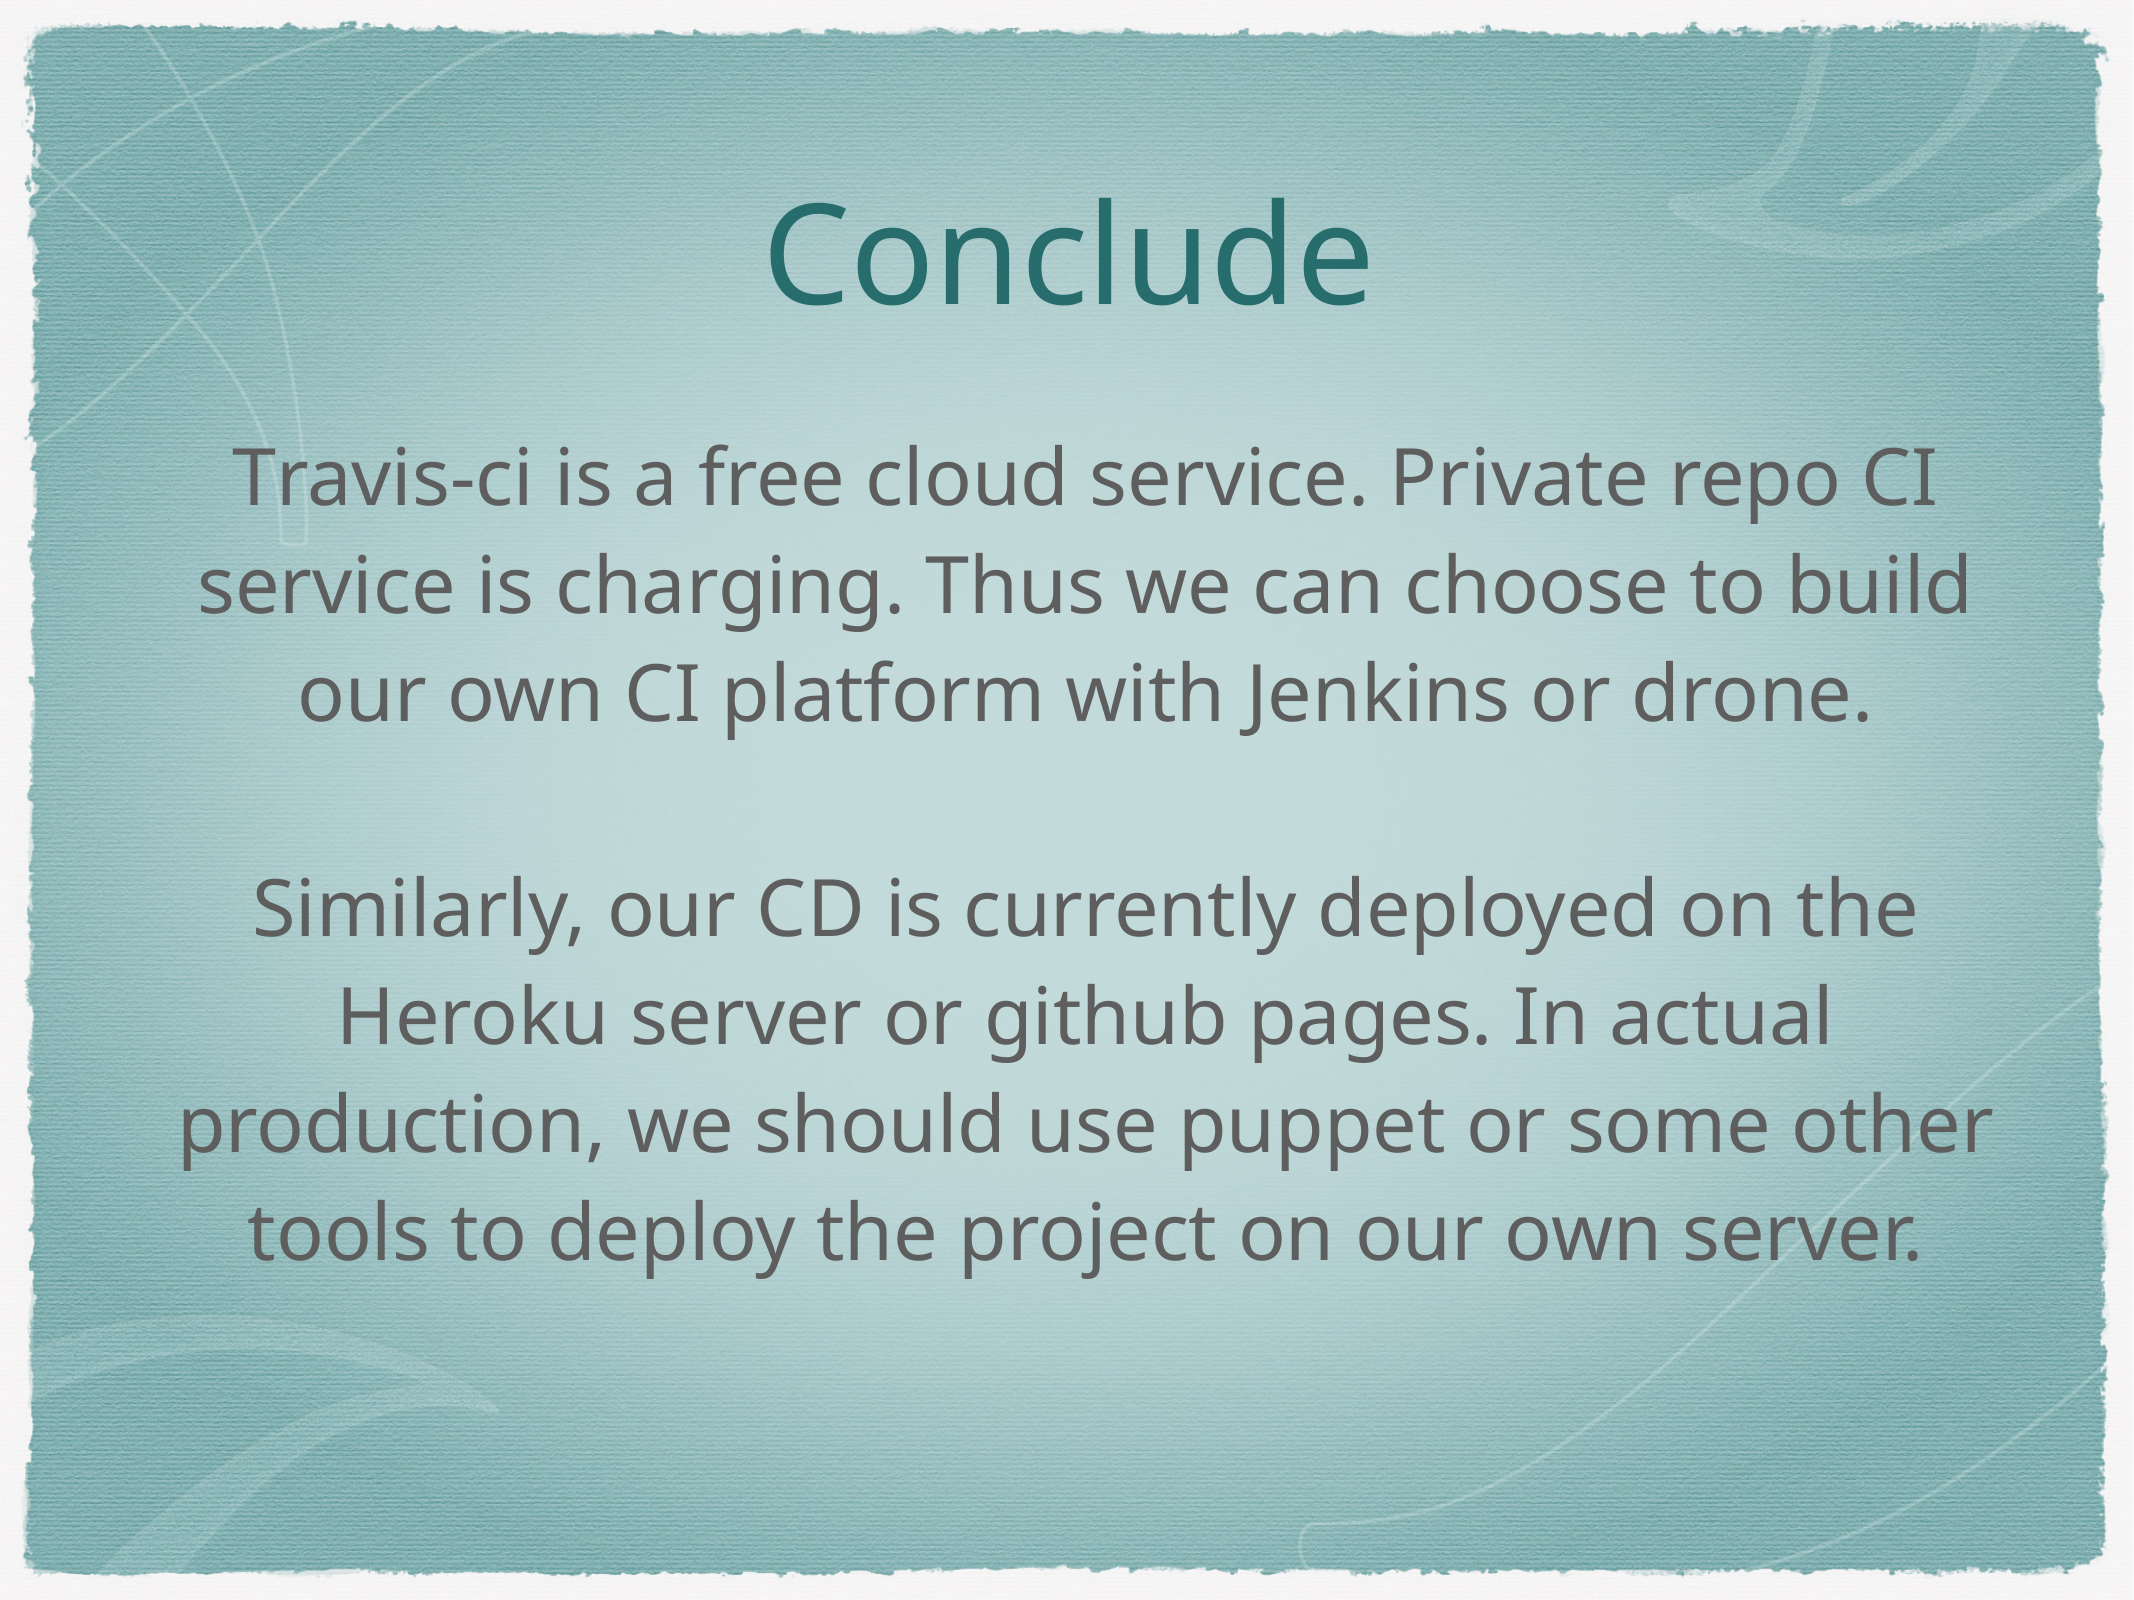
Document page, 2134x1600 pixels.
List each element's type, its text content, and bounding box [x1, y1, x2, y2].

list Travis-ci is a free cloud service. Private repo CI service is charging. Thus we can choose to build our own CI platform with Jenkins or drone. Similarly, our CD is currently deployed on the Heroku server or github pages. In actual production, we should use puppet or some other tools to deploy the project on our own server. [147, 412, 2024, 1372]
picture [0, 0, 2134, 1600]
title Conclude [130, 145, 2007, 355]
